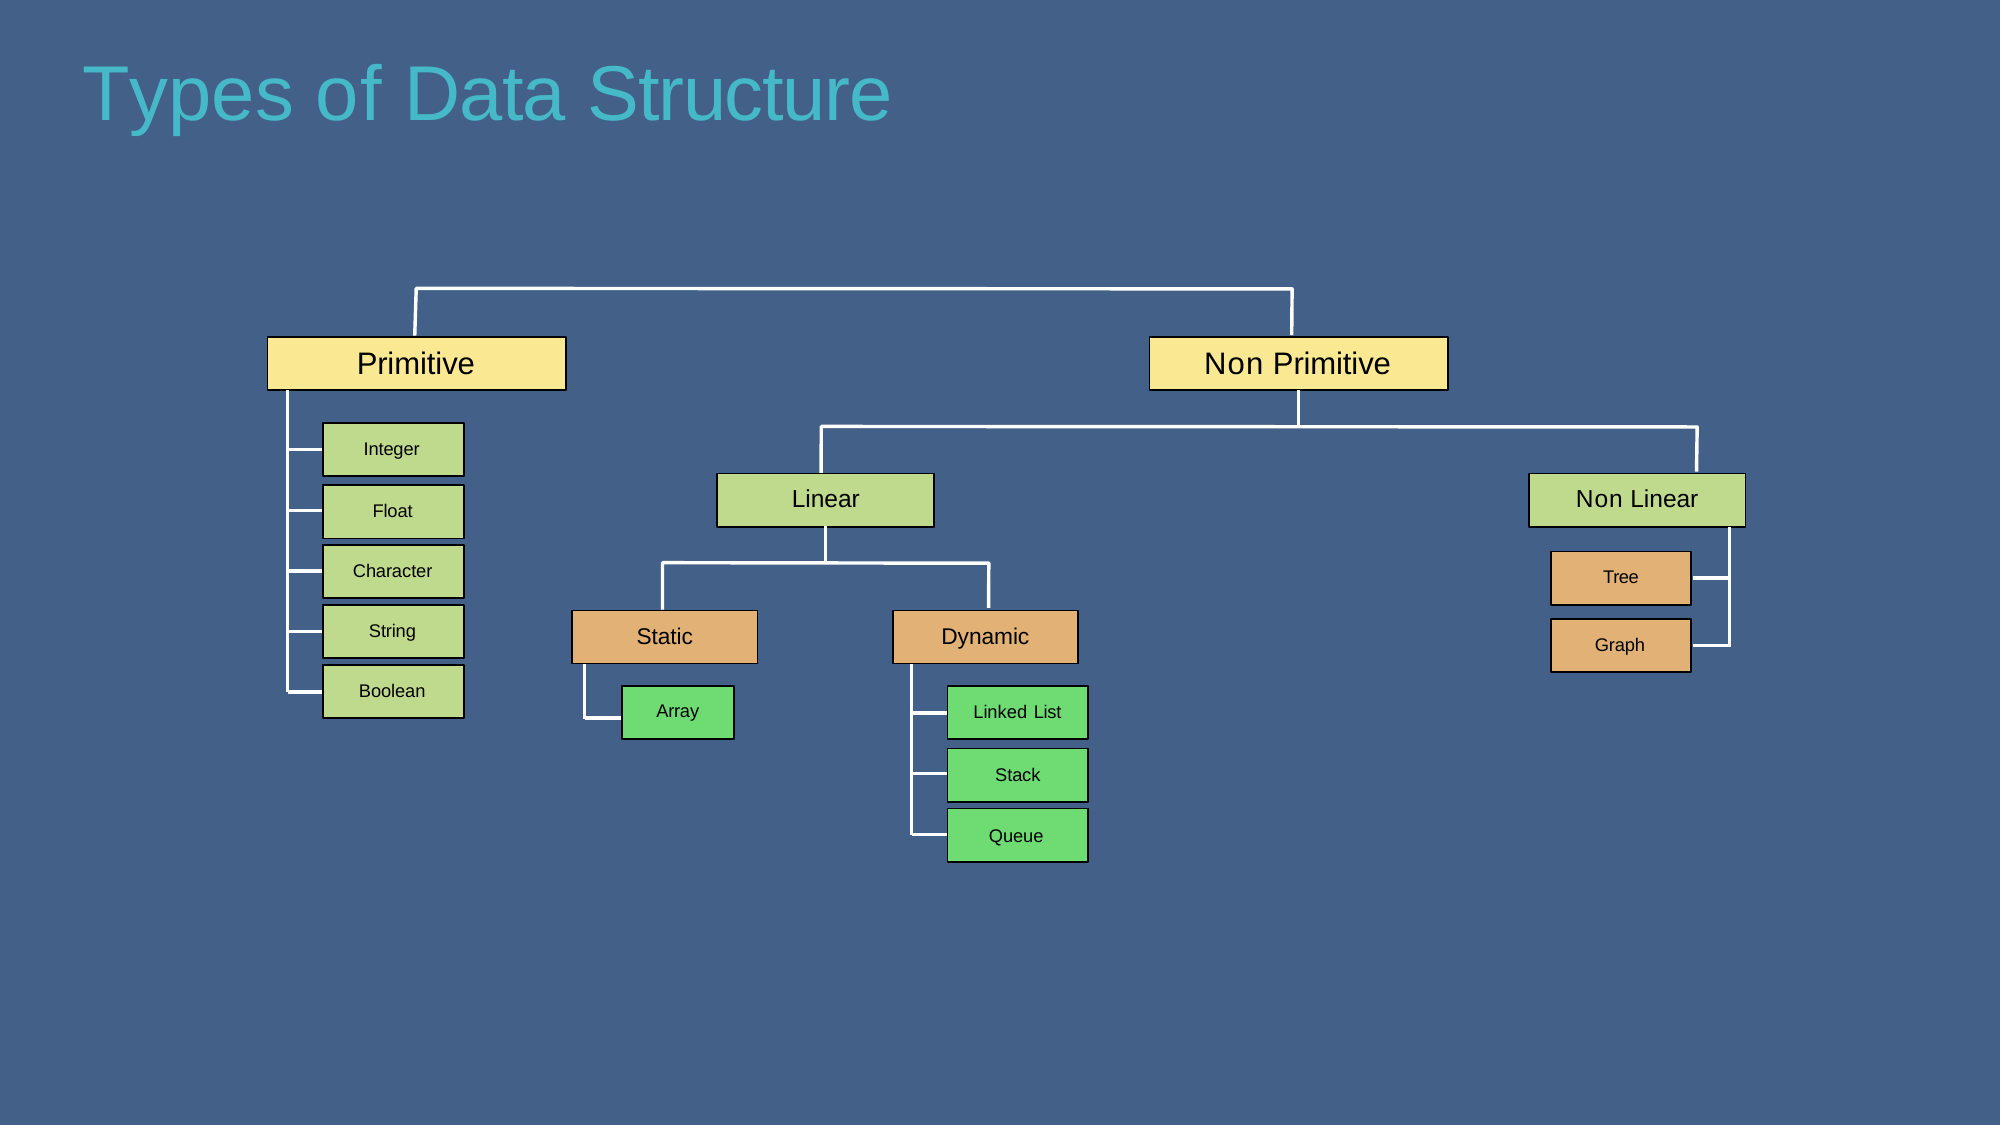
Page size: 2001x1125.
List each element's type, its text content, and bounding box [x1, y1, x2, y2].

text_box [322, 663, 465, 719]
title Types of Data Structure [32, 41, 1181, 232]
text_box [266, 287, 1699, 475]
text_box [322, 484, 465, 540]
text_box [1148, 335, 1449, 391]
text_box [322, 604, 465, 660]
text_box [892, 609, 1080, 665]
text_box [946, 747, 1089, 863]
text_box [1528, 472, 1747, 528]
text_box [1549, 618, 1693, 674]
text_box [582, 662, 736, 740]
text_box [571, 388, 1301, 665]
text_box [322, 544, 465, 600]
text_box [285, 388, 465, 694]
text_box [1549, 525, 1731, 649]
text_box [910, 663, 1089, 837]
